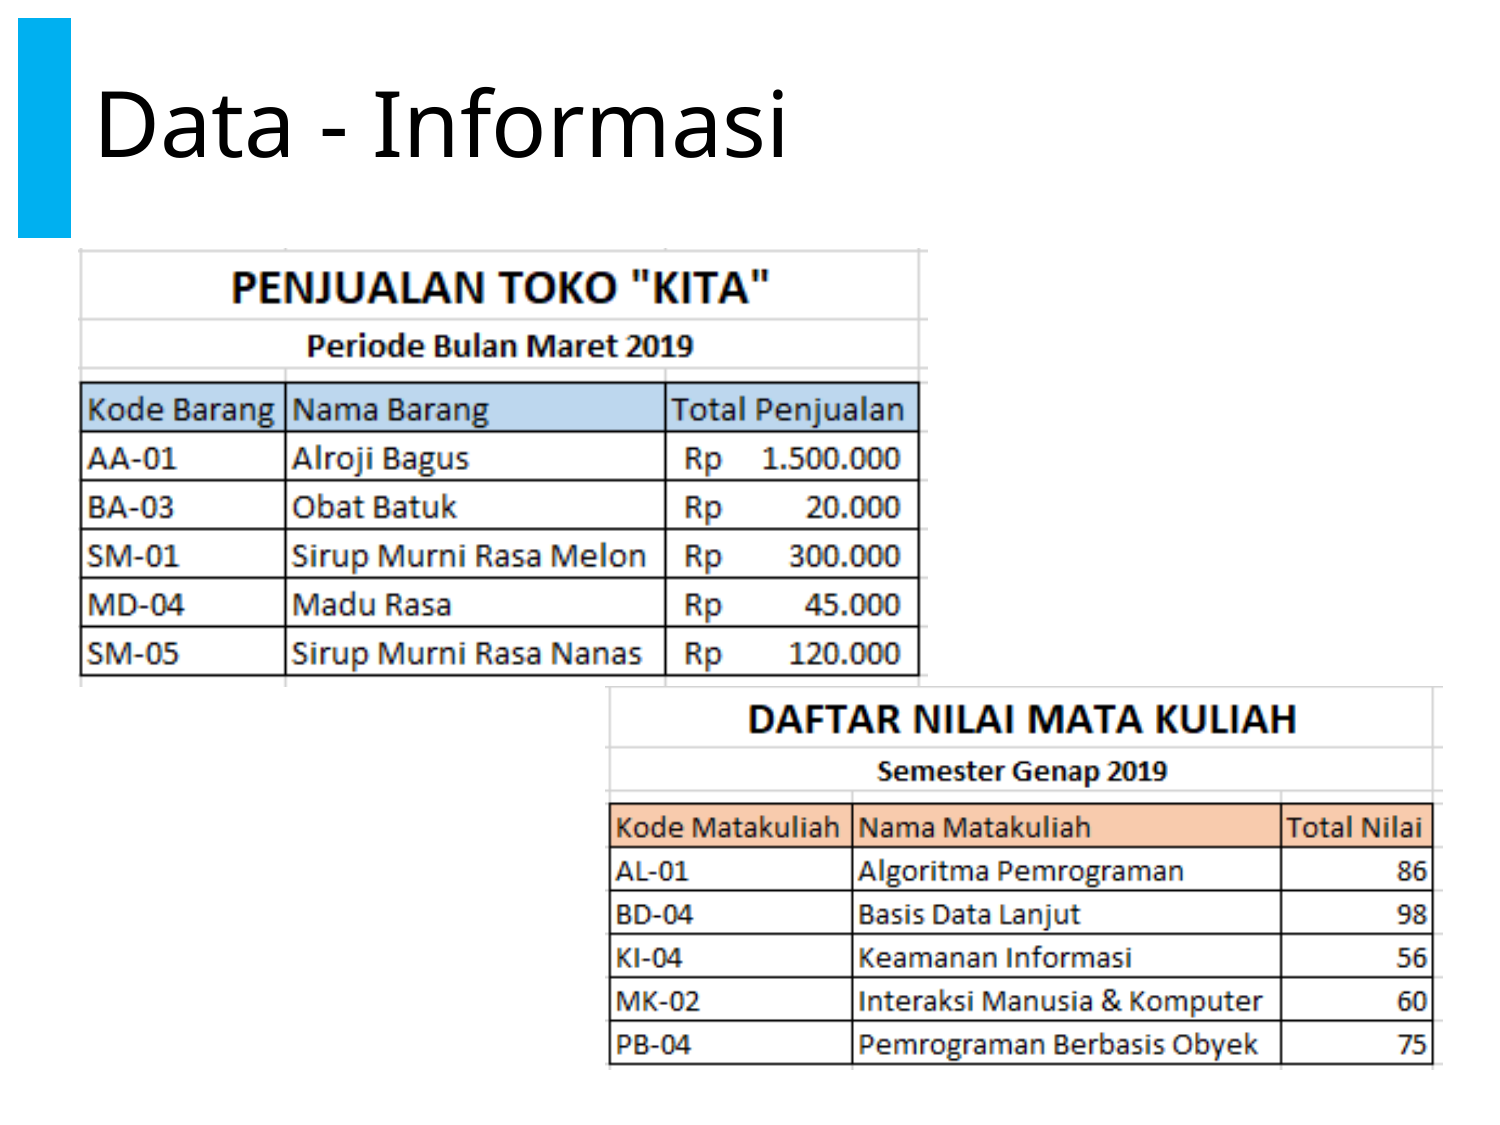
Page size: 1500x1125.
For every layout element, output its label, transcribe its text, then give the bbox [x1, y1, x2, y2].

picture [78, 248, 1443, 1070]
title Data - Informasi [78, 19, 1443, 237]
